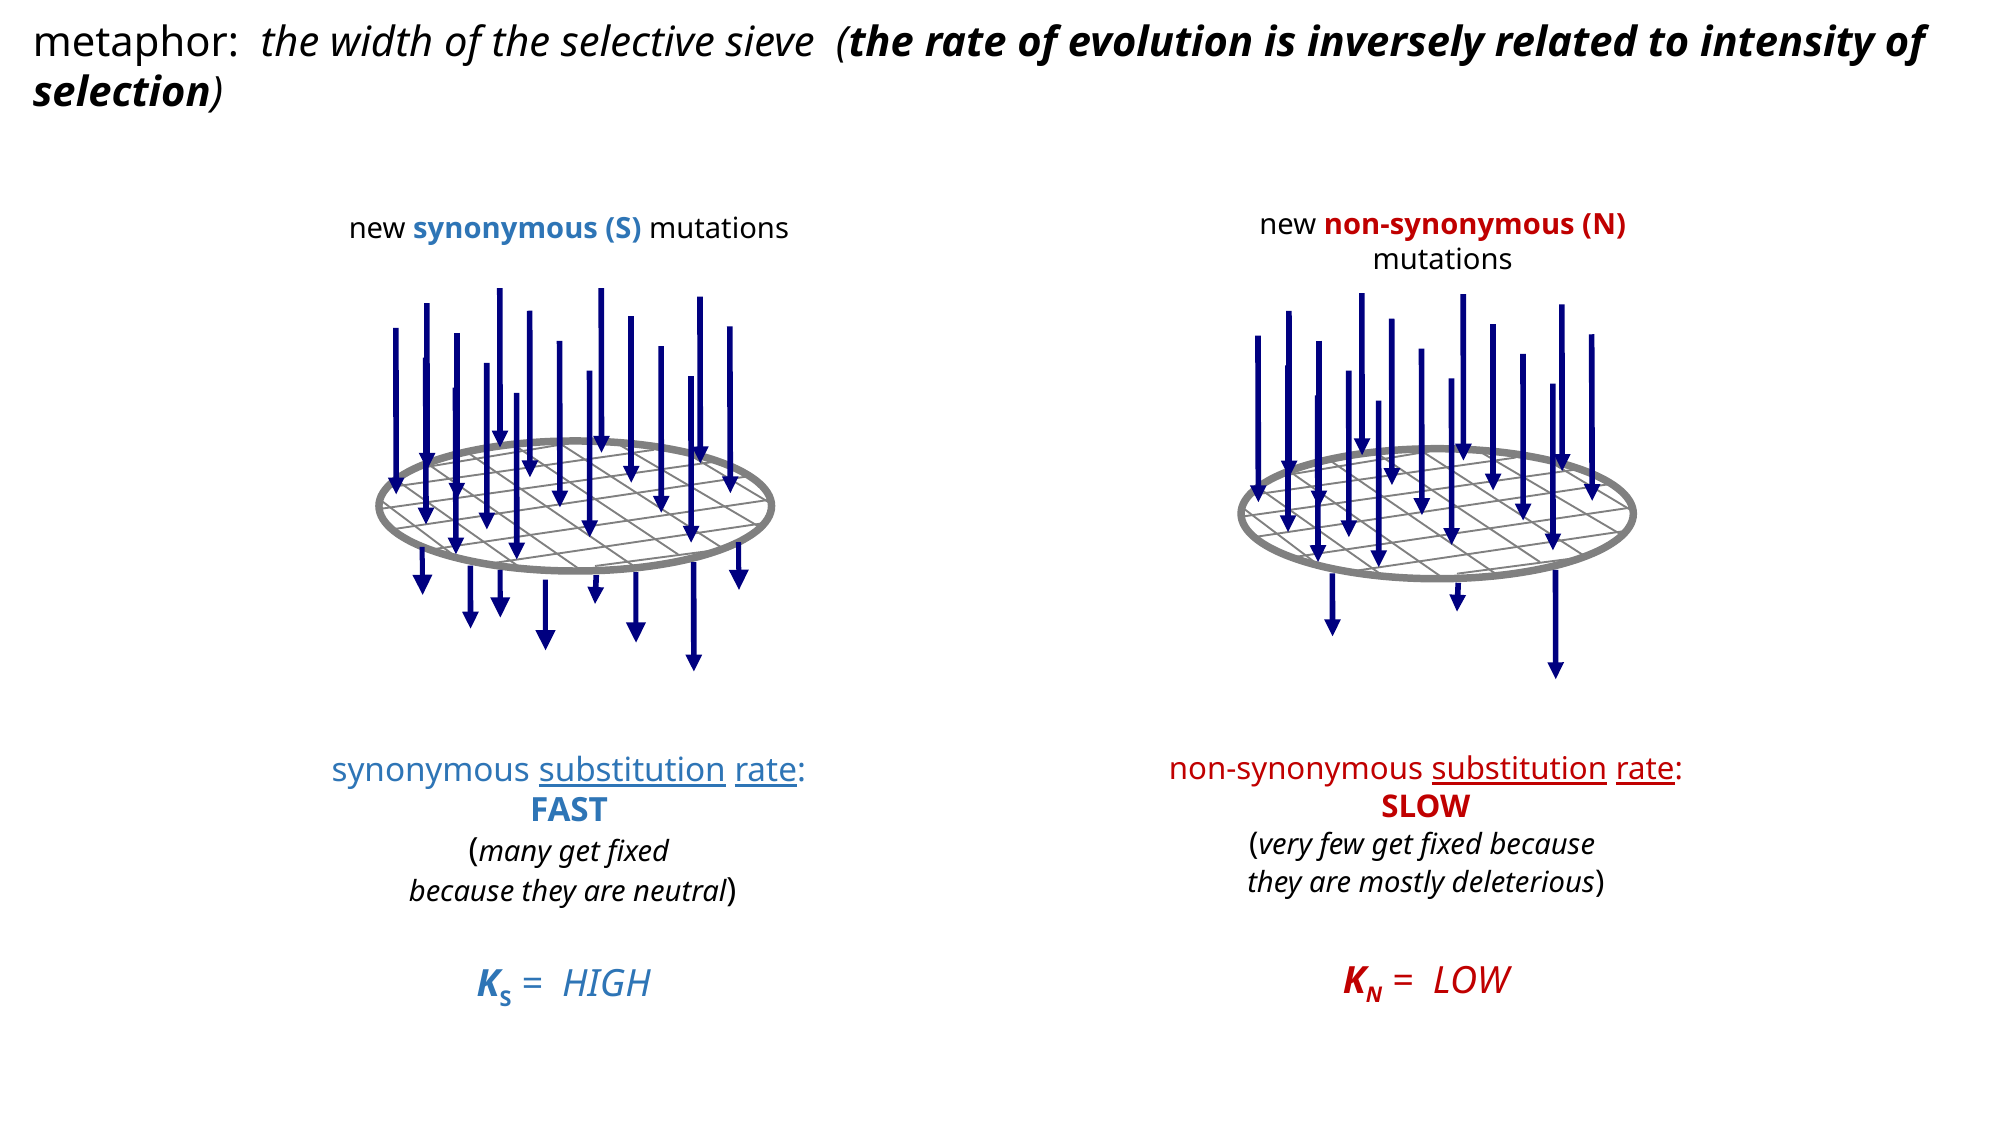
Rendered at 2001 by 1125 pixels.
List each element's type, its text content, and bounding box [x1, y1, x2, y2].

text_box KS = HIGH [461, 952, 666, 1018]
picture [314, 288, 827, 685]
text_box new synonymous (S) mutations [325, 202, 813, 253]
text_box non-synonymous substitution rate: SLOW (very few get fixed because they are mostly deleterious) [1114, 741, 1738, 906]
text_box synonymous substitution rate: FAST (many get fixed because they are neutral) [281, 741, 856, 916]
text_box metaphor: the width of the selective sieve (the rate of evolution is inversely related to intensity of selection) [18, 7, 1972, 86]
text_box KN = LOW [1328, 948, 1524, 1015]
text_box new non-synonymous (N) mutations [1199, 198, 1687, 283]
picture [1179, 293, 1692, 691]
